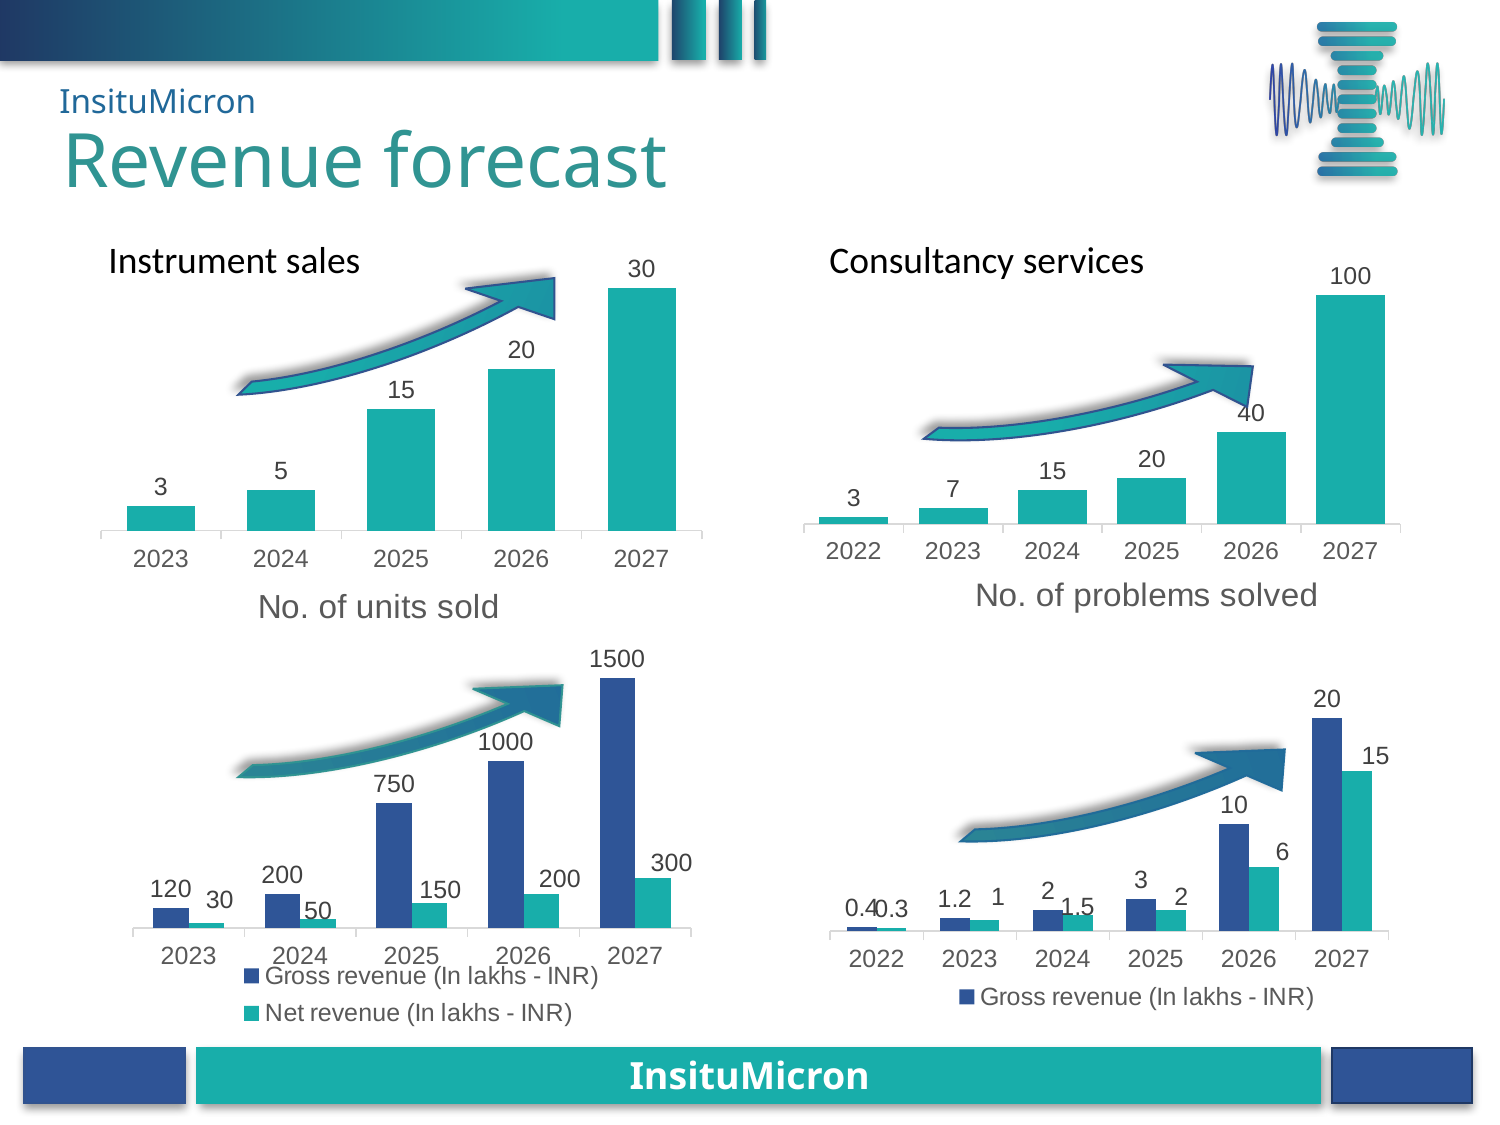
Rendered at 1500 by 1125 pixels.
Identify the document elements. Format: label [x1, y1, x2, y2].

chart [66, 198, 751, 1038]
picture [1269, 22, 1445, 176]
chart [776, 224, 1461, 1019]
text_box [59, 75, 1284, 206]
